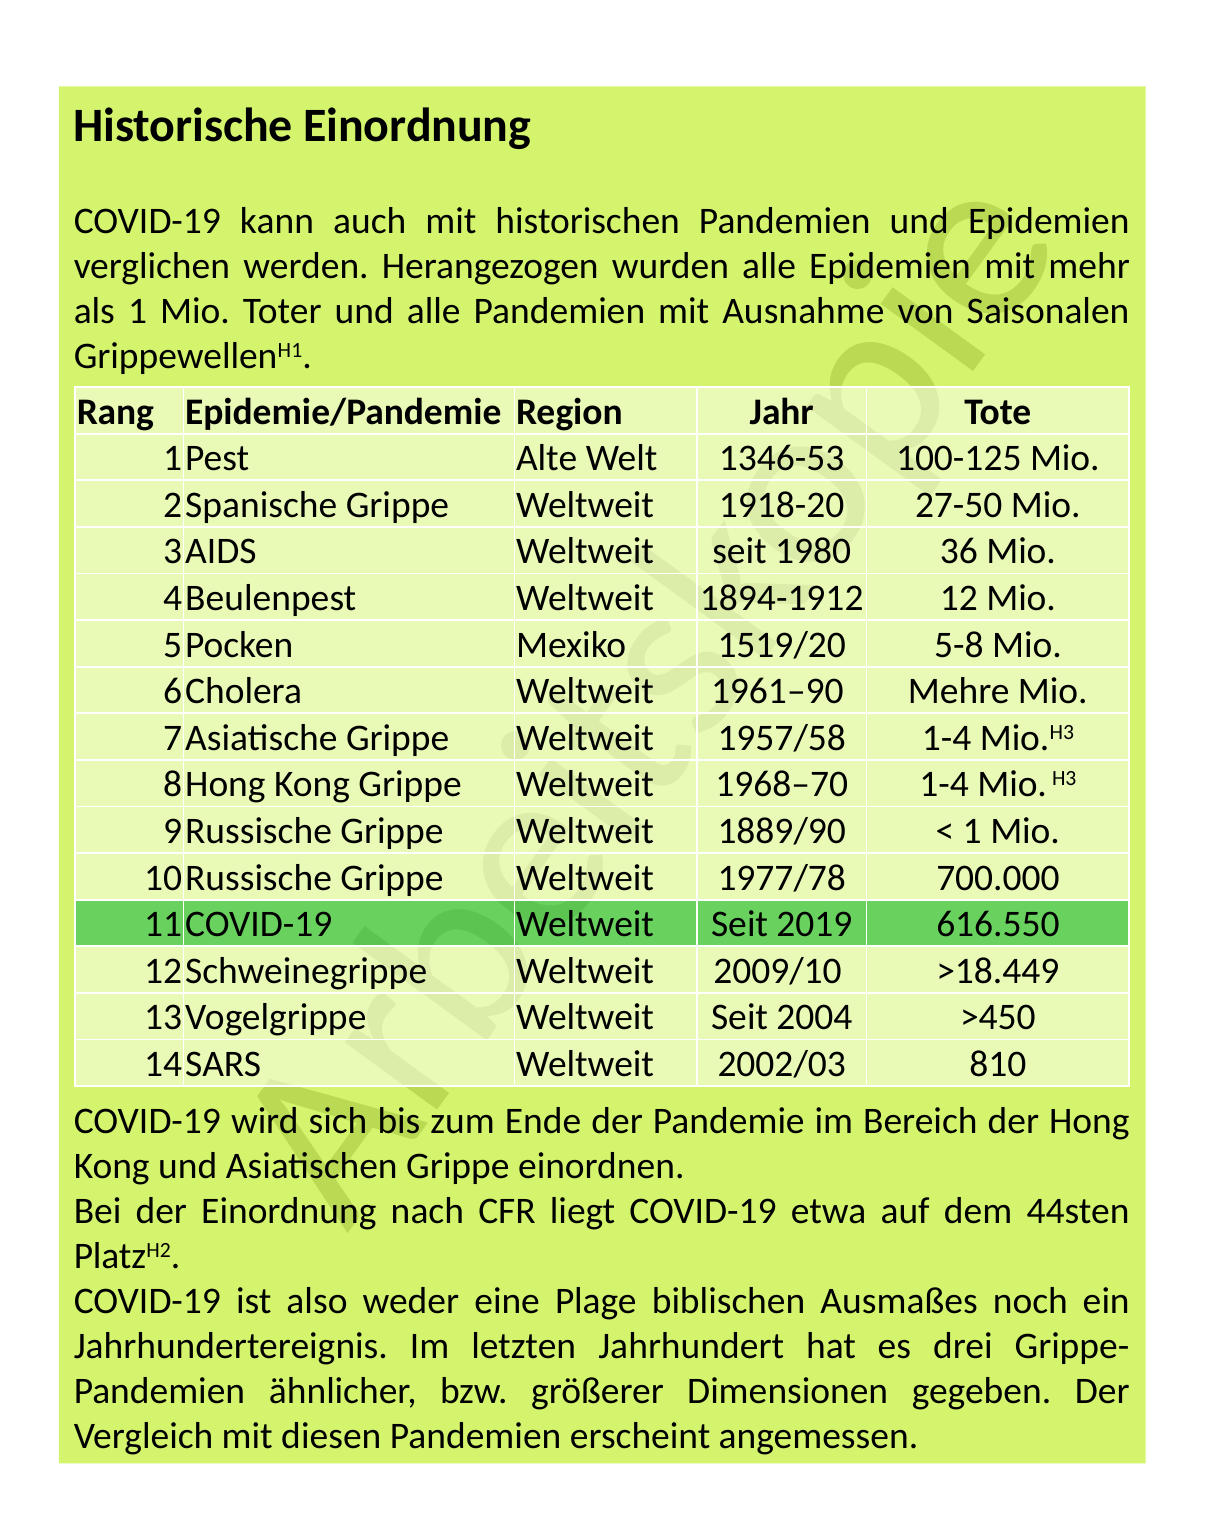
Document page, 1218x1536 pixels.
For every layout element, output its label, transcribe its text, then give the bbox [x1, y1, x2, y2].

table_cell 1-4 Mio. H3 [867, 761, 1128, 806]
table_cell Alte Welt [515, 435, 696, 479]
table_cell Weltweit [515, 947, 696, 992]
table_cell COVID-19 [184, 901, 514, 945]
table_cell Pocken [184, 621, 514, 666]
table_cell 6 [76, 668, 183, 712]
table_cell Schweinegrippe [184, 947, 514, 992]
table_cell 1918-20 [698, 481, 866, 526]
table_cell Weltweit [515, 528, 696, 573]
text_box Historische Einordnung COVID-19 kann auch mit historischen Pandemien und Epidemien verglichen werden. Herangezogen wurden alle Epidemien mit mehr als 1 Mio. Toter und alle Pandemien mit Ausnahme von Saisonalen GrippewellenH1. COVID-19 wird sich bis zum Ende der Pandemie im Bereich der Hong Kong und Asiatischen Grippe einordnen. Bei der Einordnung nach CFR liegt COVID-19 etwa auf dem 44sten PlatzH2. COVID-19 ist also weder eine Plage biblischen Ausmaßes noch ein Jahrhundertereignis. Im letzten Jahrhundert hat es drei Grippe-Pandemien ähnlicher, bzw. größerer Dimensionen gegeben. Der Vergleich mit diesen Pandemien erscheint angemessen. [58, 86, 1146, 1464]
table_cell Seit 2019 [698, 901, 866, 945]
table_cell Weltweit [515, 574, 696, 619]
table_cell 1957/58 [698, 714, 866, 759]
table_cell Weltweit [515, 901, 696, 945]
table_cell Hong Kong Grippe [184, 761, 514, 806]
table_cell Beulenpest [184, 574, 514, 619]
table_cell 12 [76, 947, 183, 992]
table_cell seit 1980 [698, 528, 866, 573]
table_cell 11 [76, 901, 183, 945]
table_header Jahr [698, 388, 866, 433]
table_cell 7 [76, 714, 183, 759]
table_header Rang [76, 388, 183, 433]
table_cell 2009/10 [698, 947, 866, 992]
table_cell 5 [76, 621, 183, 666]
table_cell Weltweit [515, 481, 696, 526]
table_cell 14 [76, 1040, 183, 1085]
table_cell Spanische Grippe [184, 481, 514, 526]
table_cell Weltweit [515, 854, 696, 899]
table_cell 4 [76, 574, 183, 619]
table_cell 700.000 [867, 854, 1128, 899]
table_header Epidemie/Pandemie [184, 388, 514, 433]
table_cell 1889/90 [698, 807, 866, 852]
table_cell Mexiko [515, 621, 696, 666]
table_cell Weltweit [515, 761, 696, 806]
table_cell 12 Mio. [867, 574, 1128, 619]
table_header Tote [867, 388, 1128, 433]
table_cell 1894-1912 [698, 574, 866, 619]
table_cell 3 [76, 528, 183, 573]
table_cell Pest [184, 435, 514, 479]
table_cell < 1 Mio. [867, 807, 1128, 852]
table_cell 9 [76, 807, 183, 852]
table_cell 13 [76, 994, 183, 1039]
table_cell Vogelgrippe [184, 994, 514, 1039]
table_cell 1346-53 [698, 435, 866, 479]
table_cell Weltweit [515, 714, 696, 759]
table_cell Russische Grippe [184, 807, 514, 852]
table_cell 27-50 Mio. [867, 481, 1128, 526]
table_cell 5-8 Mio. [867, 621, 1128, 666]
table_cell 616.550 [867, 901, 1128, 945]
table_cell Russische Grippe [184, 854, 514, 899]
table_cell >450 [867, 994, 1128, 1039]
table_cell 36 Mio. [867, 528, 1128, 573]
table_cell Weltweit [515, 807, 696, 852]
table_cell Asiatische Grippe [184, 714, 514, 759]
table_cell 1519/20 [698, 621, 866, 666]
table_cell 810 [867, 1040, 1128, 1085]
table_cell 100-125 Mio. [867, 435, 1128, 479]
table_cell 1-4 Mio.H3 [867, 714, 1128, 759]
table_cell Cholera [184, 668, 514, 712]
table_cell 1 [76, 435, 183, 479]
table_cell 8 [76, 761, 183, 806]
table_cell 1968–70 [698, 761, 866, 806]
table_cell 1961–90 [698, 668, 866, 712]
table_cell Weltweit [515, 1040, 696, 1085]
table_cell Weltweit [515, 994, 696, 1039]
table_cell >18.449 [867, 947, 1128, 992]
table_cell AIDS [184, 528, 514, 573]
table_cell Seit 2004 [698, 994, 866, 1039]
table_header Region [515, 388, 696, 433]
table_cell 2 [76, 481, 183, 526]
table_cell 10 [76, 854, 183, 899]
table_cell 1977/78 [698, 854, 866, 899]
table_cell SARS [184, 1040, 514, 1085]
table_cell Mehre Mio. [867, 668, 1128, 712]
table_cell 2002/03 [698, 1040, 866, 1085]
table_cell Weltweit [515, 668, 696, 712]
